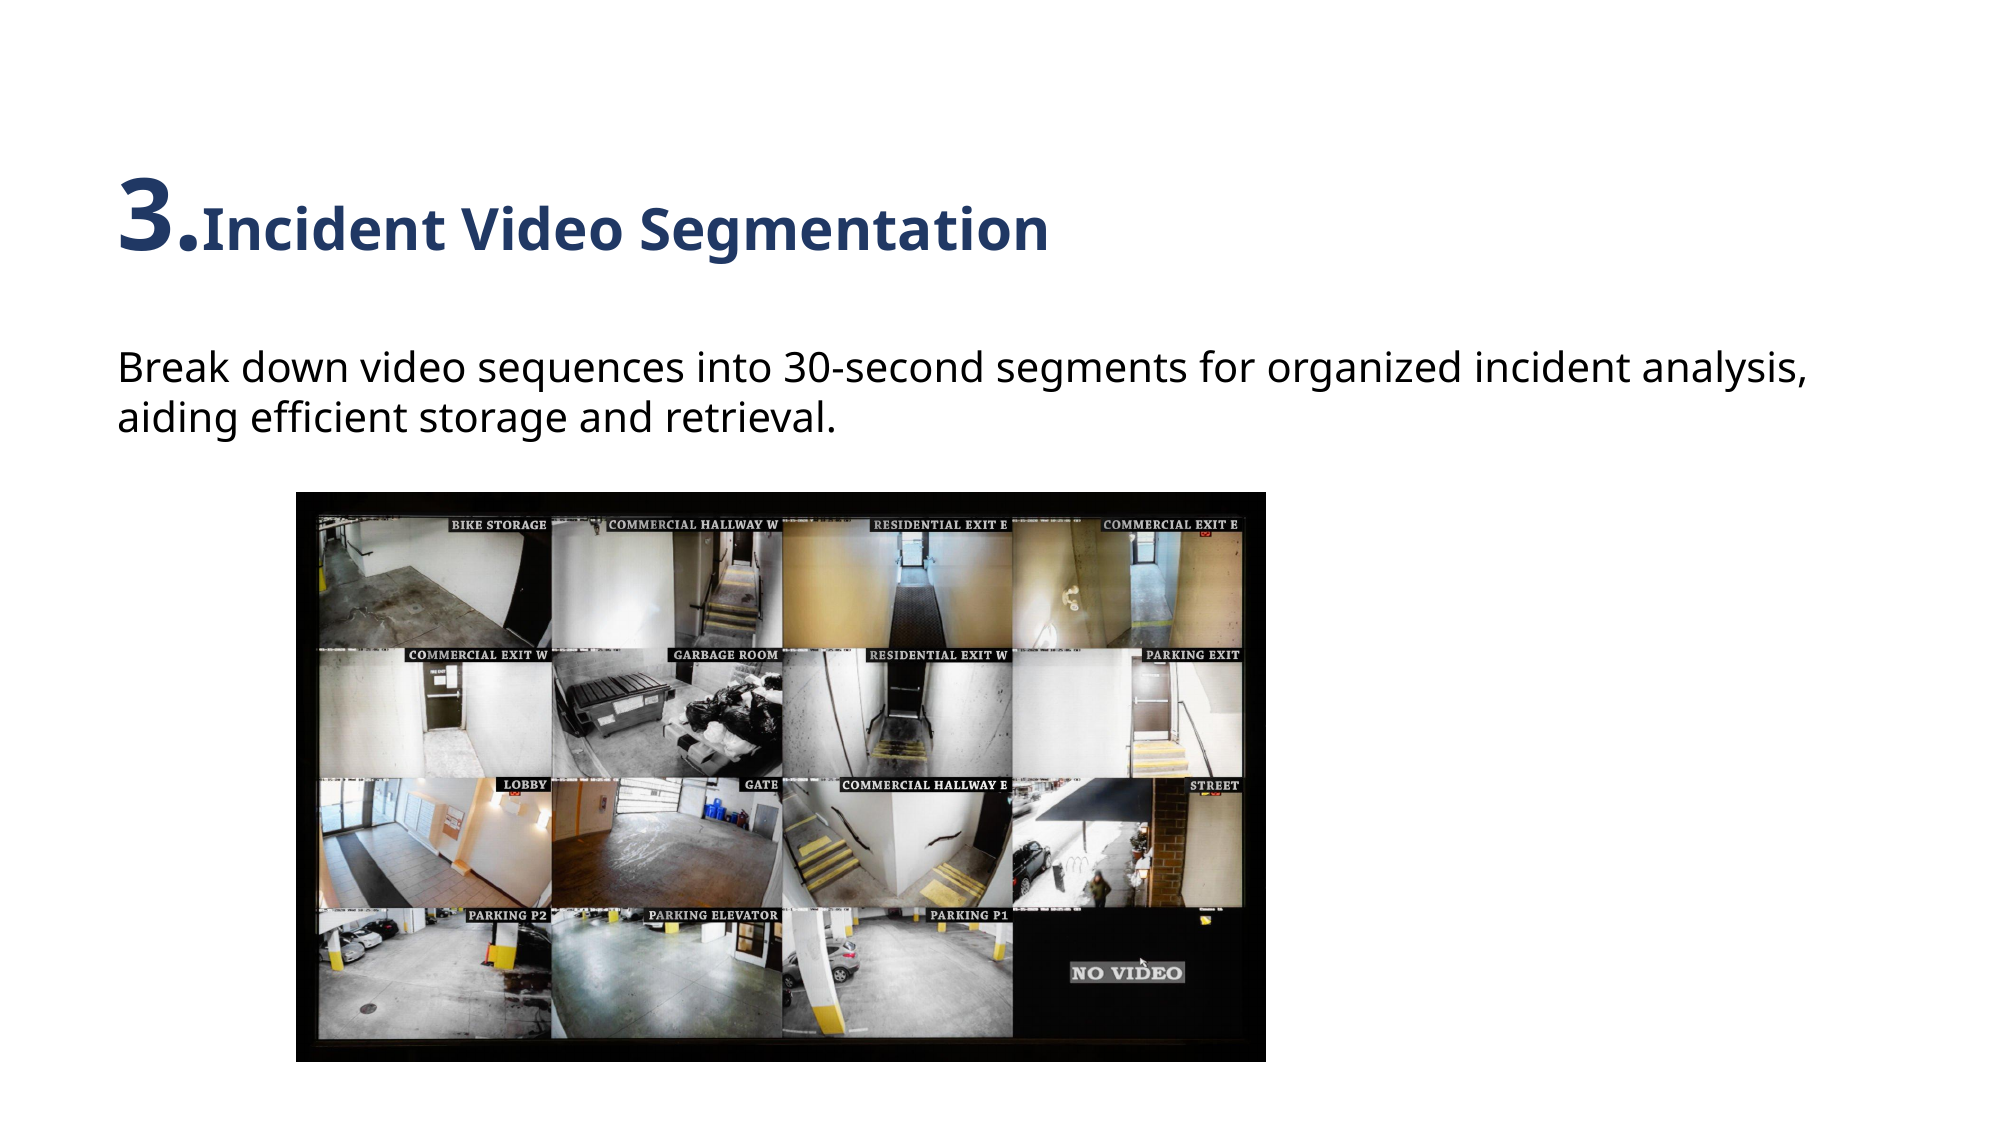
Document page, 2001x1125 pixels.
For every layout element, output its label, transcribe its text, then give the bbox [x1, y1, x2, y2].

text_box 3.Incident Video Segmentation Break down video sequences into 30-second segments for organized incident analysis, aiding efficient storage and retrieval. [102, 143, 1855, 449]
picture [296, 492, 1266, 1062]
